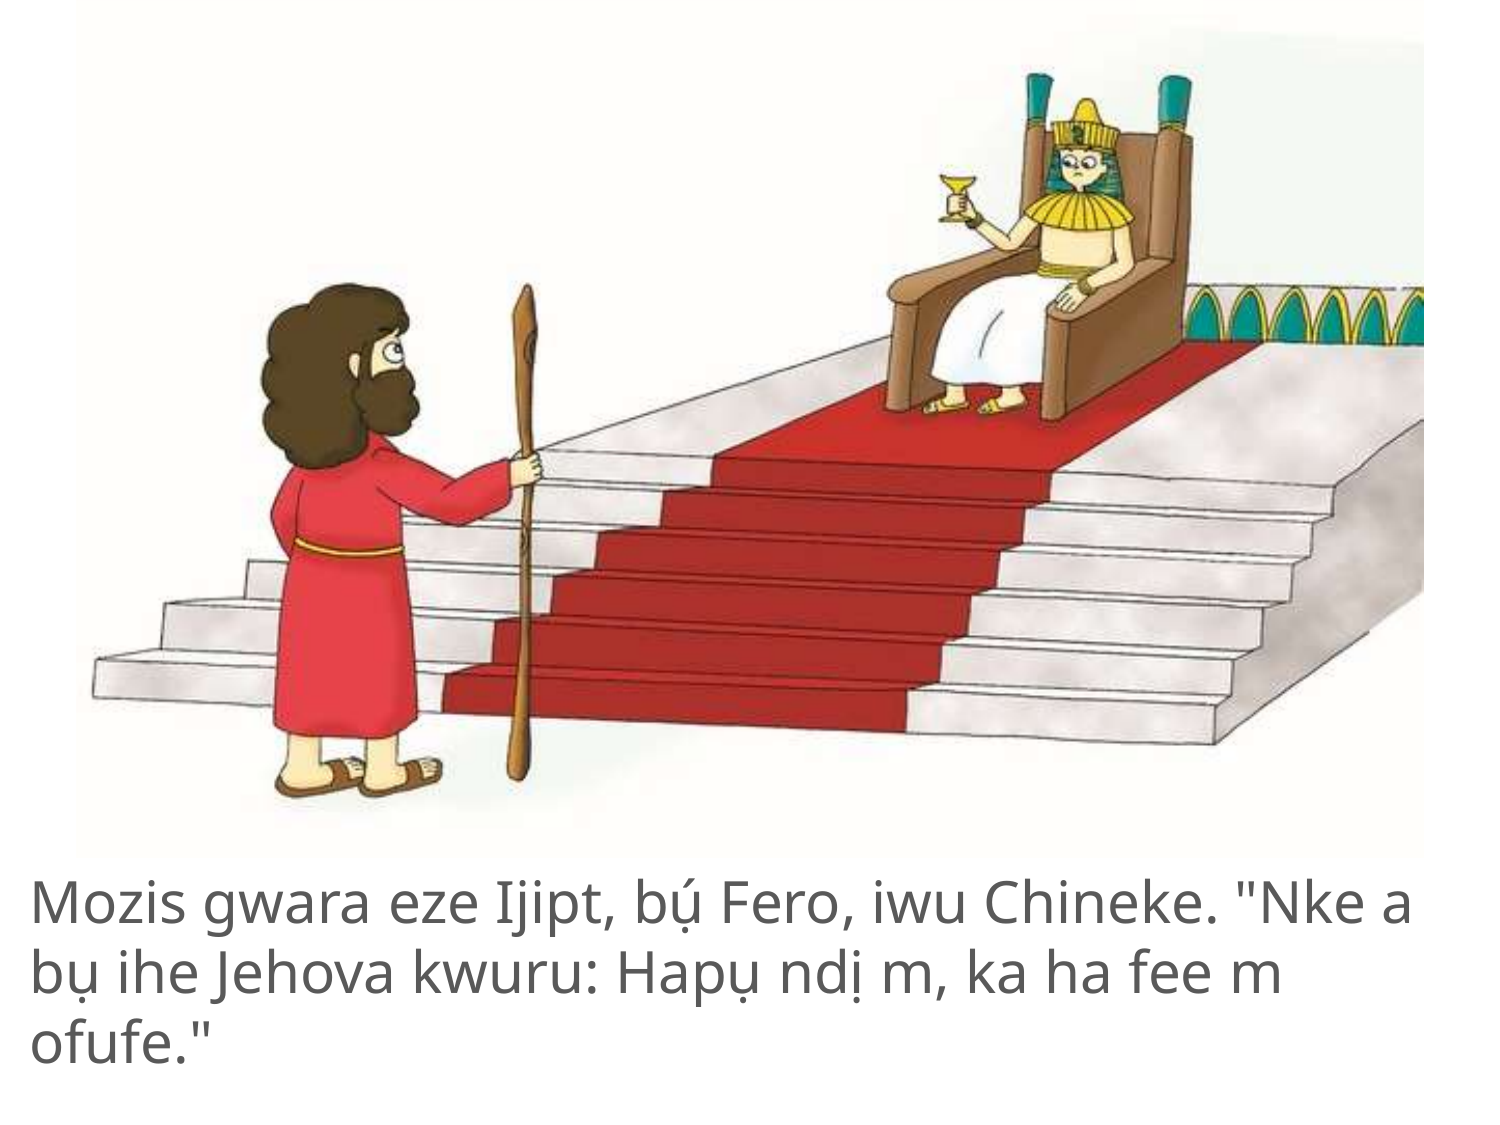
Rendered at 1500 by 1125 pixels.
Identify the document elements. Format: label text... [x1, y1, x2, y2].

text_box Mozis gwara eze Ijipt, bụ́ Fero, iwu Chineke. "Nke a bụ ihe Jehova kwuru: Hapụ ndị m, ka ha fee m ofufe." [14, 857, 1486, 1083]
picture [76, 0, 1424, 858]
